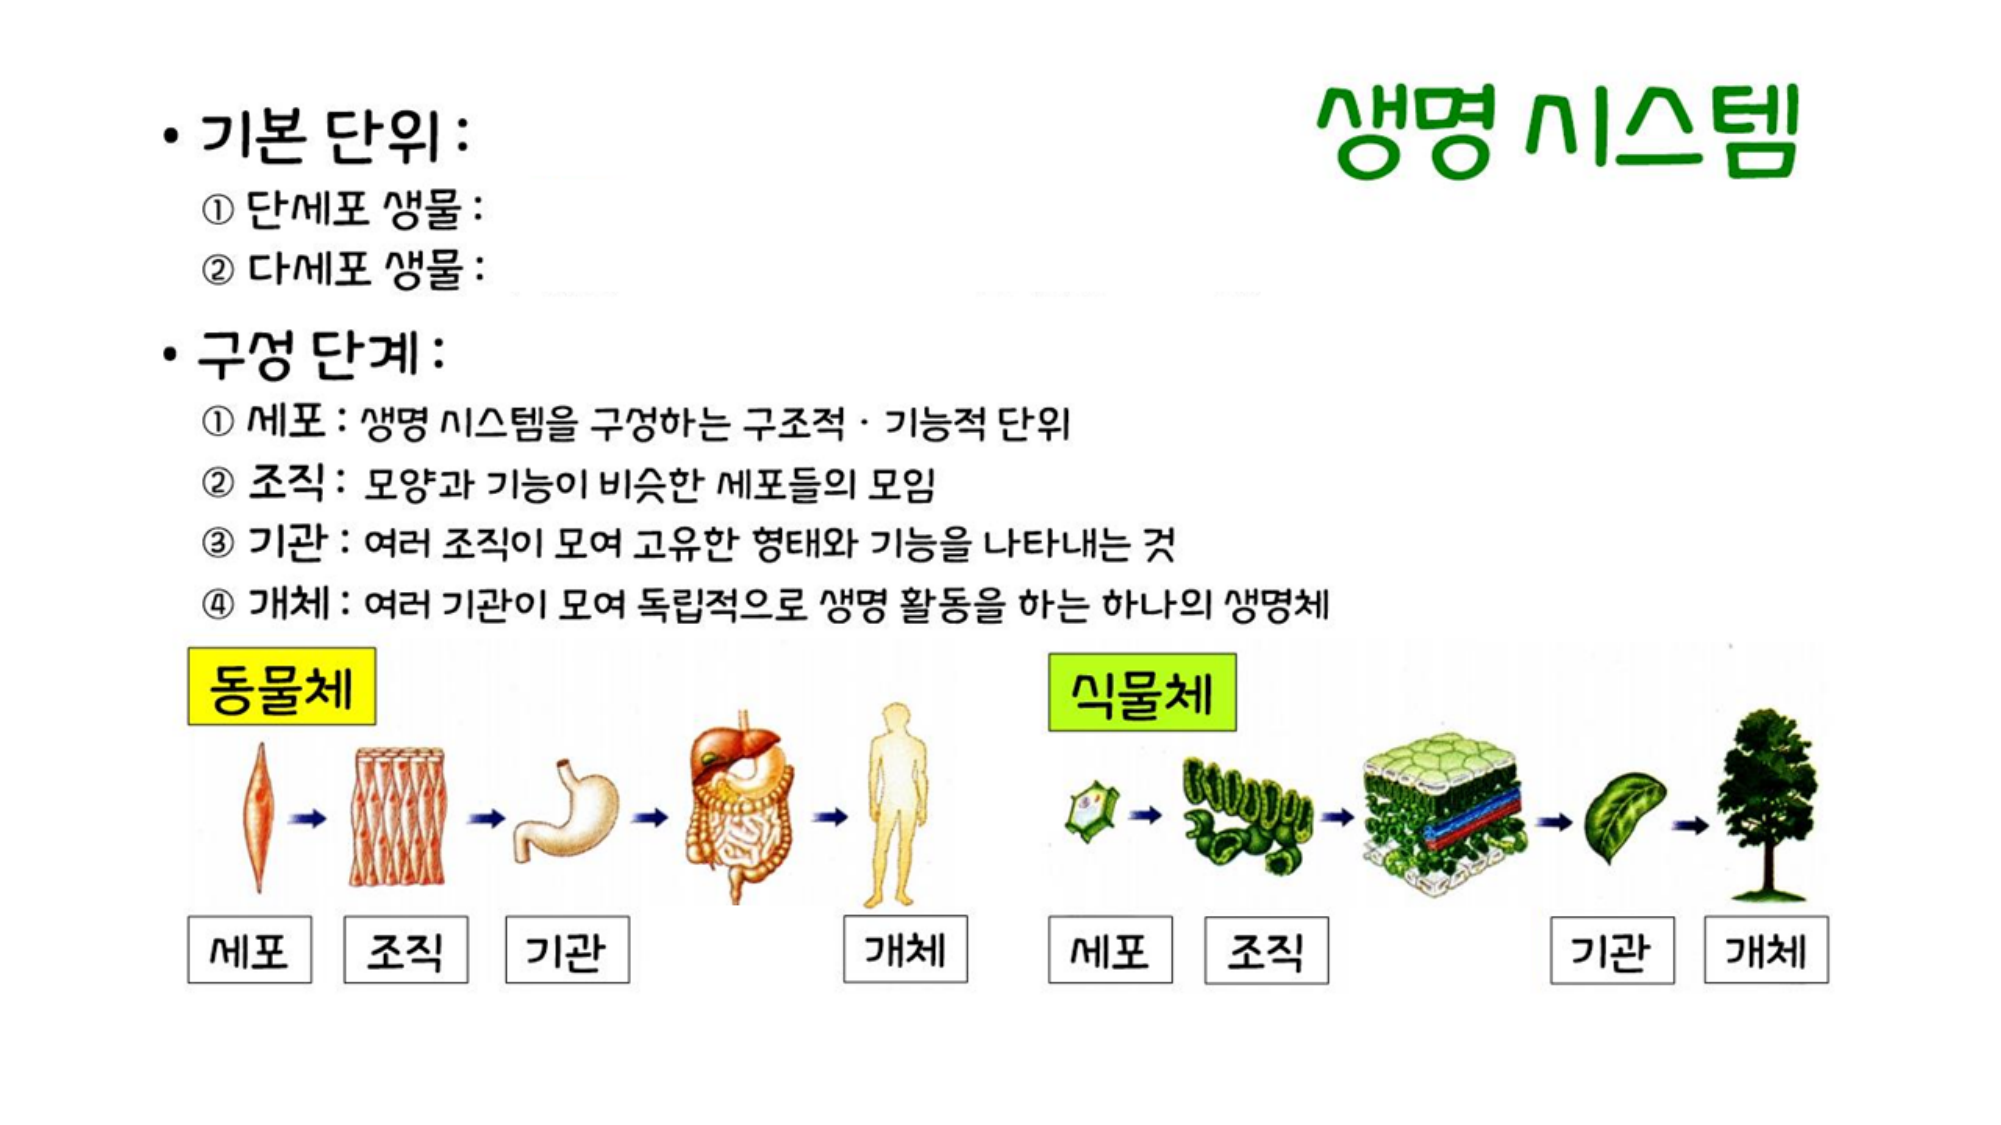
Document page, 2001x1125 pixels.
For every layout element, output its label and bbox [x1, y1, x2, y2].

picture [137, 59, 1861, 1012]
